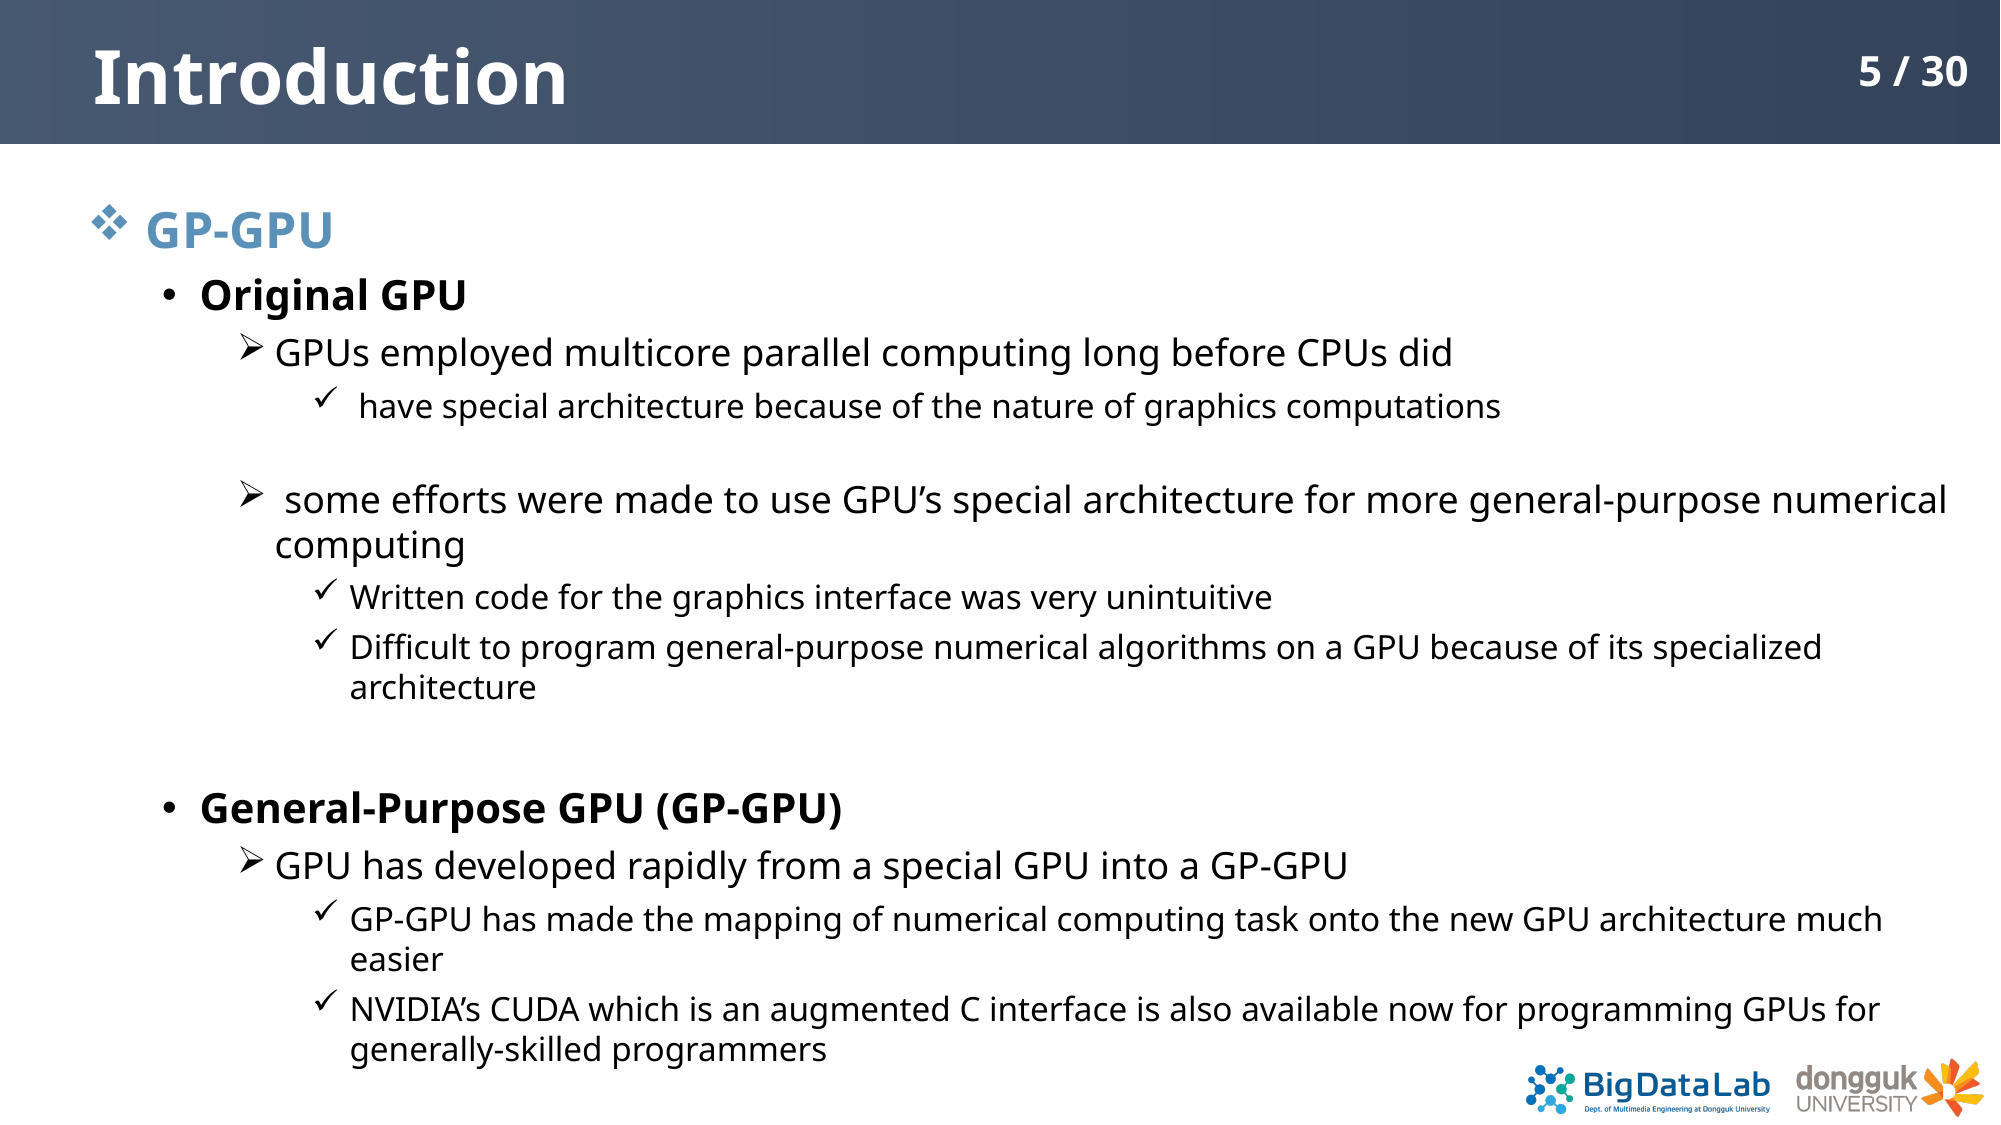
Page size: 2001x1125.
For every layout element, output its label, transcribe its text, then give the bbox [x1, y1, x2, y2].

list GP-GPU Original GPU GPUs employed multicore parallel computing long before CPUs did have special architecture because of the nature of graphics computations some efforts were made to use GPU’s special architecture for more general-purpose numerical computing Written code for the graphics interface was very unintuitive Difficult to program general-purpose numerical algorithms on a GPU because of its specialized architecture General-Purpose GPU (GP-GPU) GPU has developed rapidly from a special GPU into a GP-GPU GP-GPU has made the mapping of numerical computing task onto the new GPU architecture much easier NVIDIA’s CUDA which is an augmented C interface is also available now for programming GPUs for generally-skilled programmers [72, 191, 1984, 1104]
slide_number 5 / 30 [1769, 21, 1984, 126]
picture [1526, 1104, 1770, 1114]
title Introduction [78, 21, 1935, 128]
